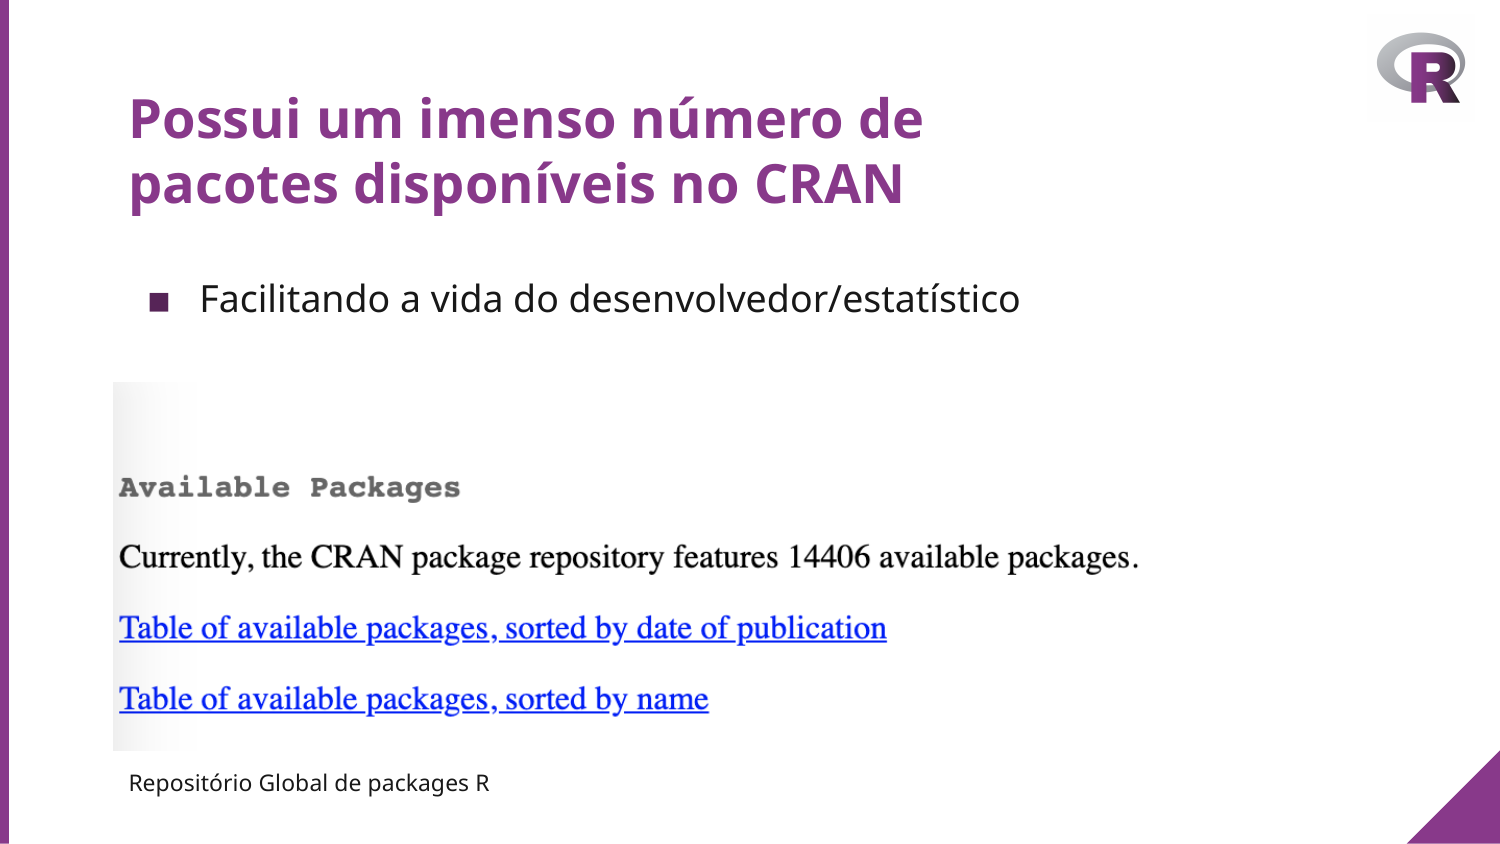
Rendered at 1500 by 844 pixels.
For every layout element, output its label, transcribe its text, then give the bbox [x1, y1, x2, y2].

picture [113, 381, 1279, 751]
picture [1367, 14, 1475, 122]
list Facilitando a vida do desenvolvedor/estatístico [113, 260, 1094, 381]
text_box Repositório Global de packages R [113, 757, 1093, 844]
title Possui um imenso número de pacotes disponíveis no CRAN [113, 69, 1137, 210]
